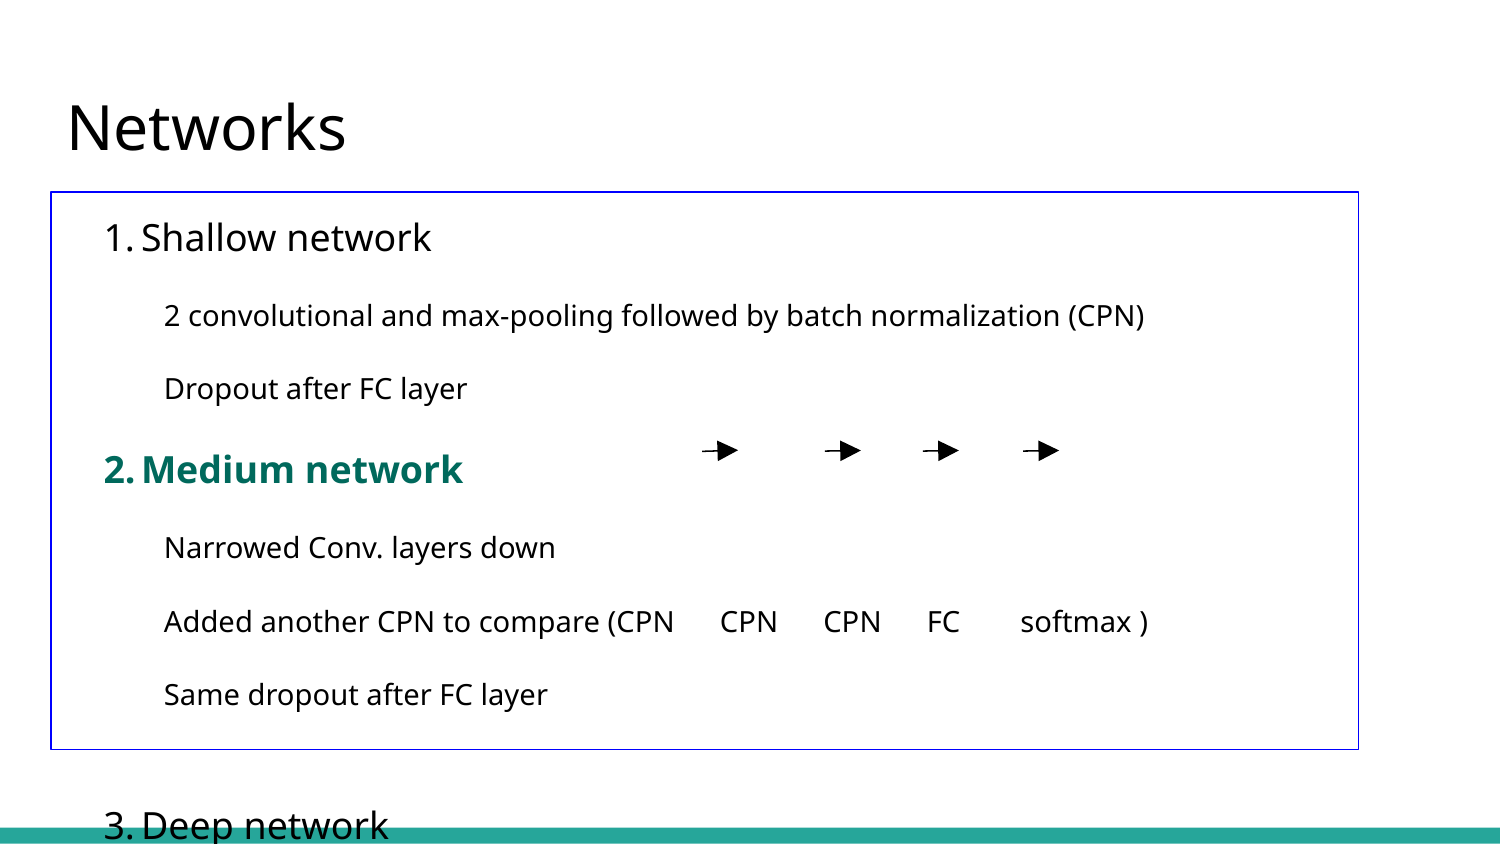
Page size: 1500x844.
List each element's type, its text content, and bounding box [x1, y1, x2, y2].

title Networks [51, 72, 1449, 174]
list Shallow network 2 convolutional and max-pooling followed by batch normalization (CPN) Dropout after FC layer Medium network Narrowed Conv. layers down Added another CPN to compare (CPN CPN CPN FC softmax ) Same dropout after FC layer Deep network [51, 192, 1359, 750]
